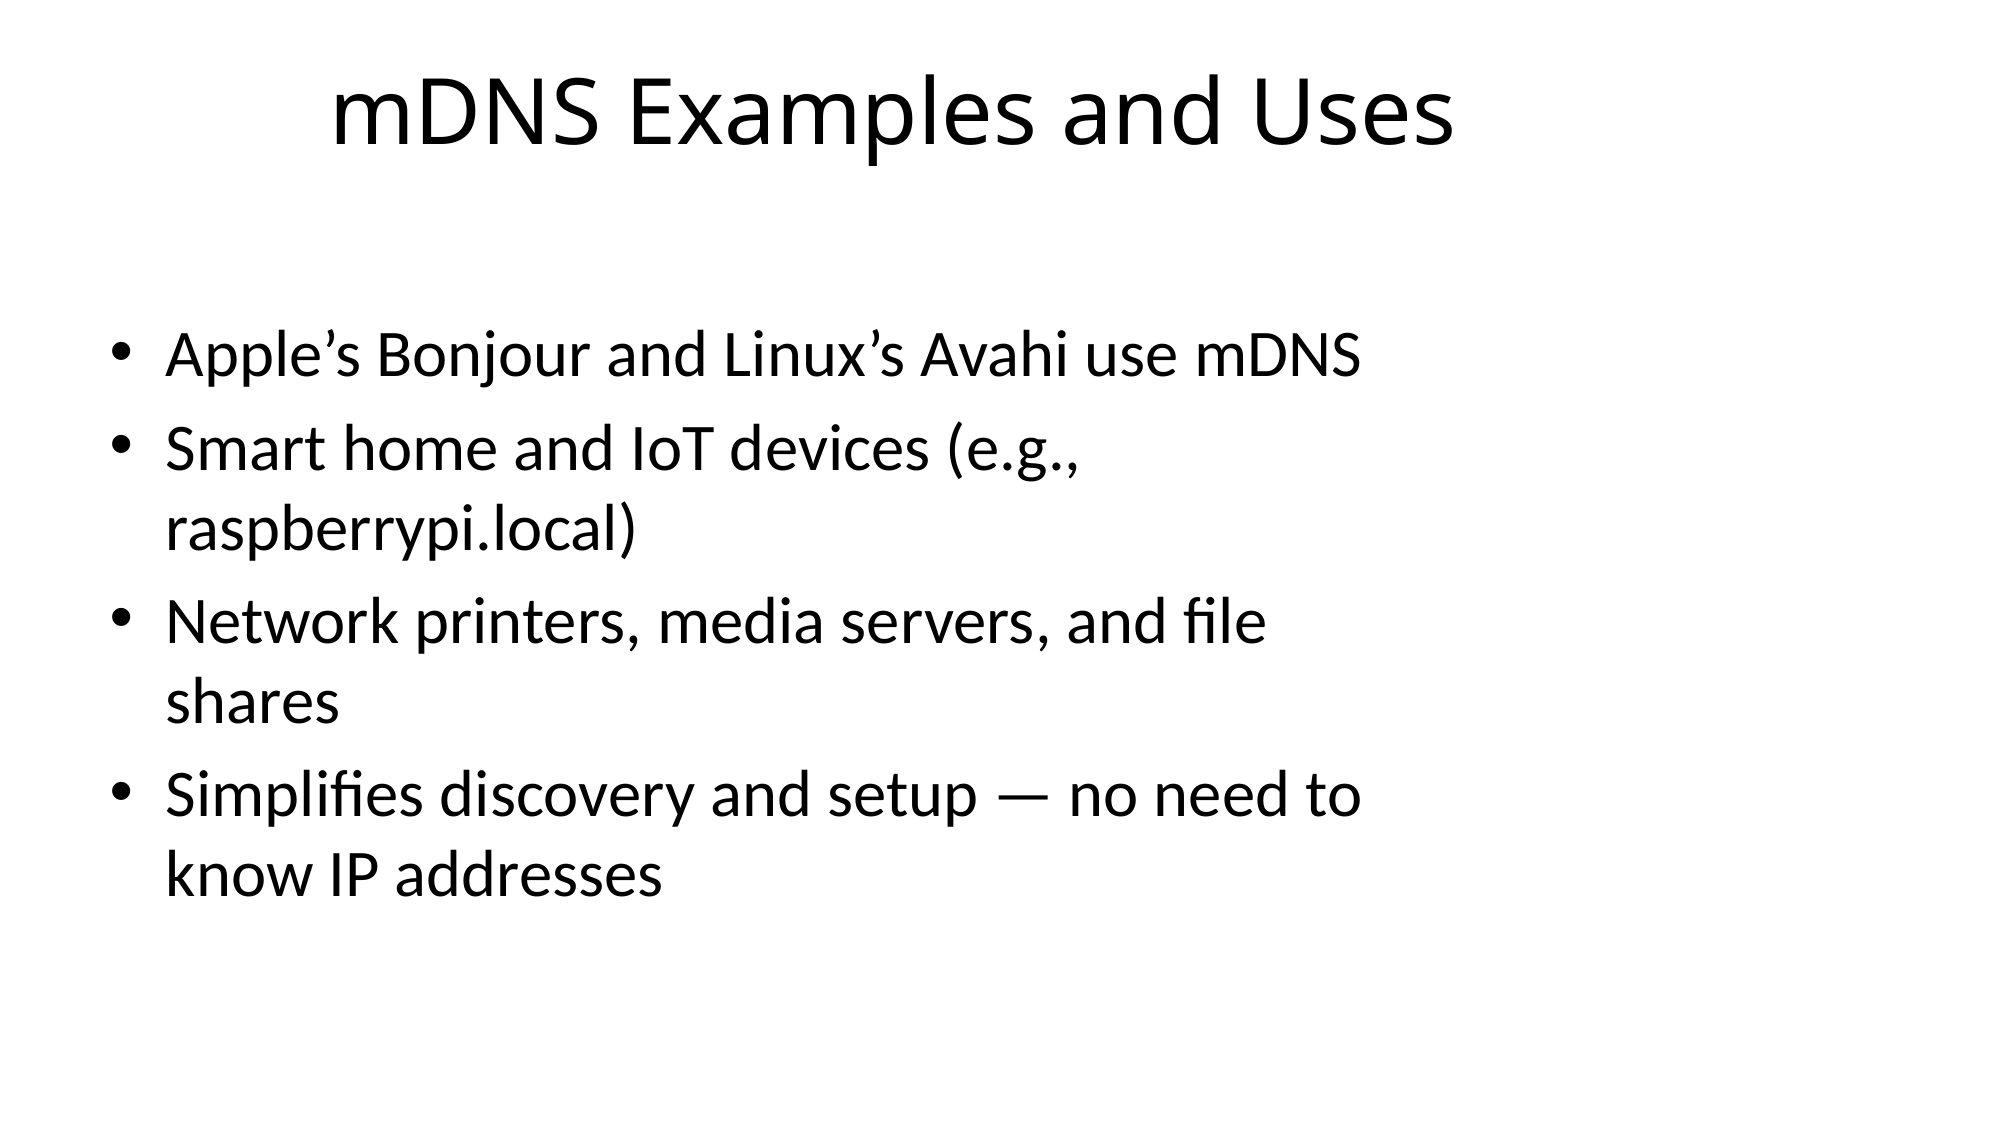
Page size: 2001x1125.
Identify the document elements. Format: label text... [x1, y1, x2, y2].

text_box Apple’s Bonjour and Linux’s Avahi use mDNS Smart home and IoT devices (e.g., raspberrypi.local) Network printers, media servers, and file shares Simplifies discovery and setup — no need to know IP addresses [94, 209, 1445, 952]
text_box mDNS Examples and Uses [218, 45, 1569, 233]
